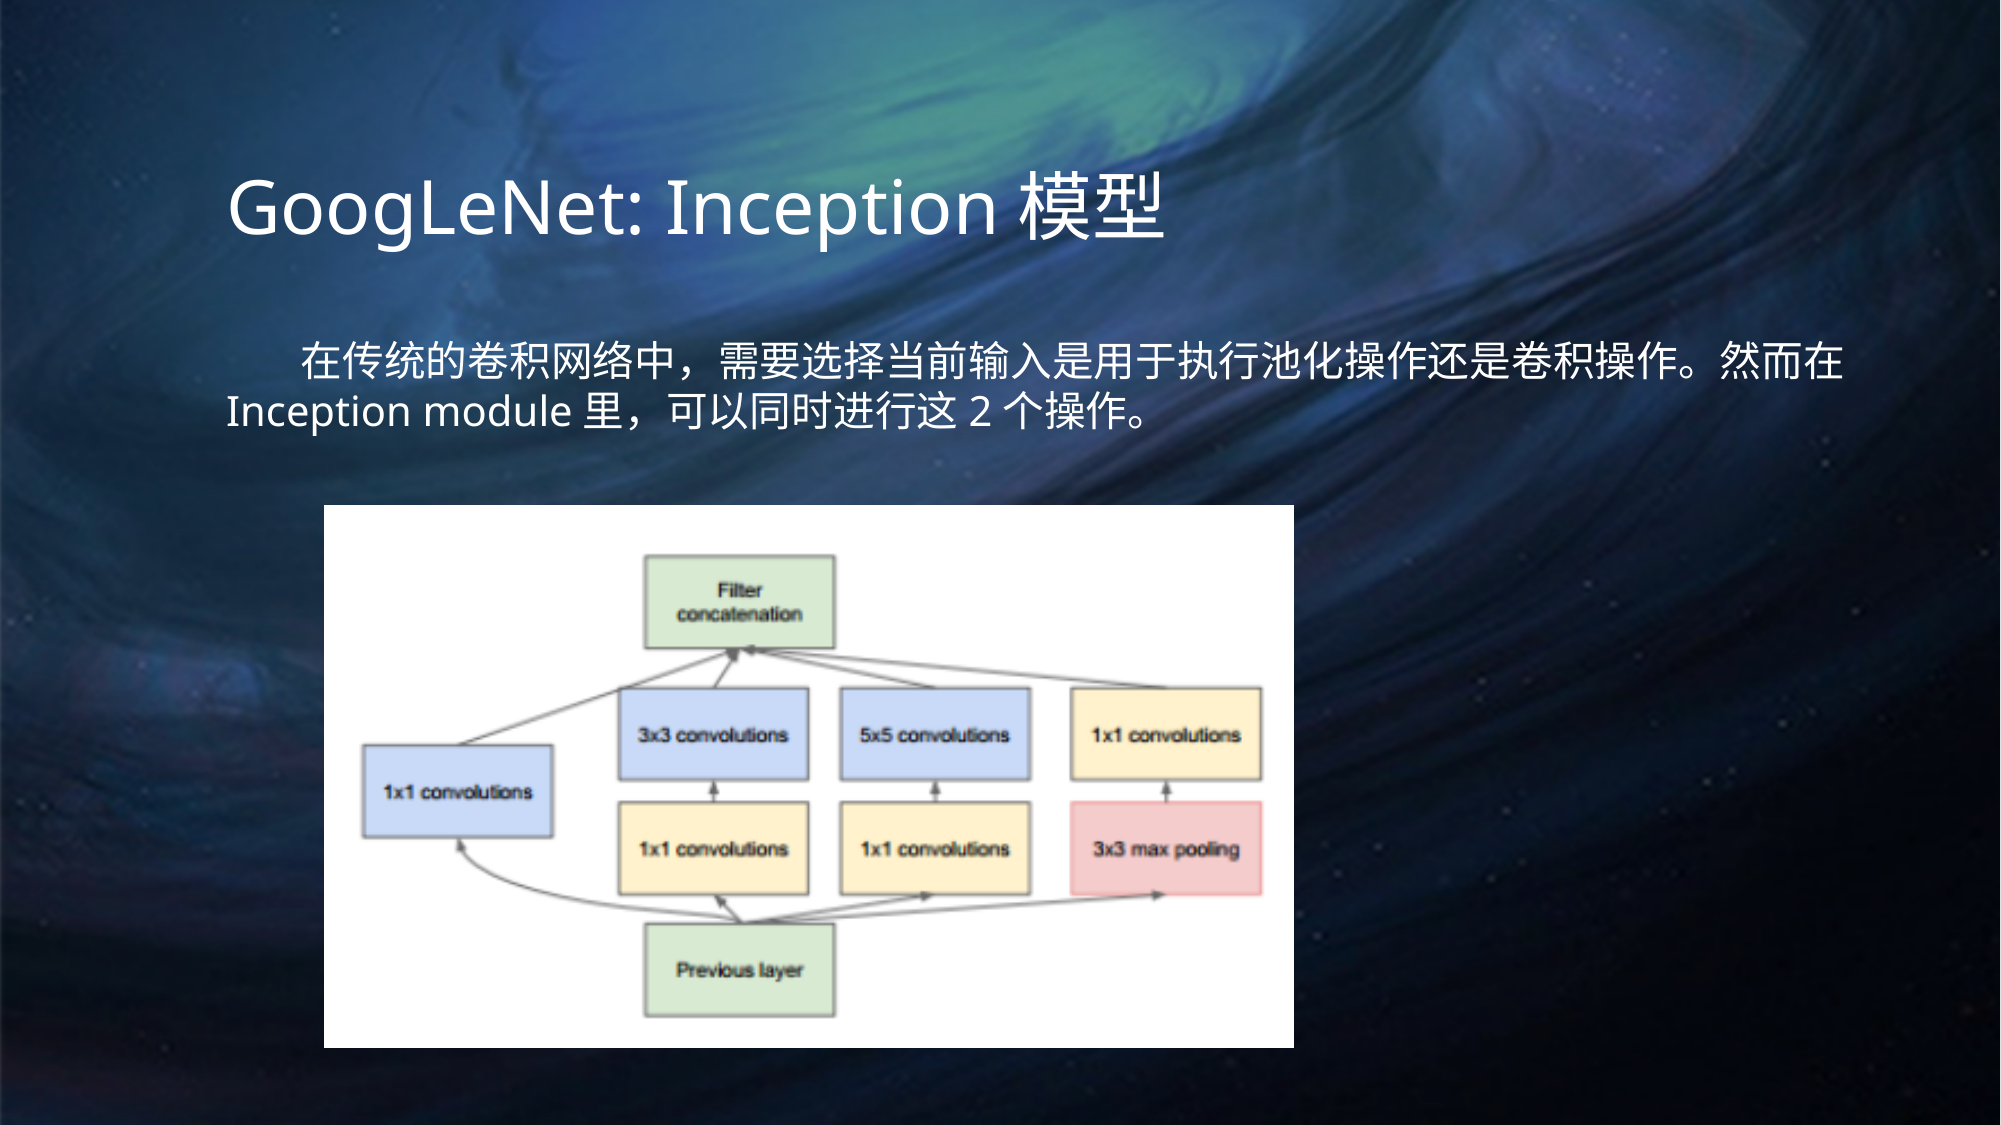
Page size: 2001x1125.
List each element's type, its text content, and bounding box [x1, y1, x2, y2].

text_box 在传统的卷积网络中，需要选择当前输入是用于执行池化操作还是卷积操作。然而在Inception module里，可以同时进行这2个操作。 [211, 326, 1940, 442]
picture [0, 0, 2001, 1125]
text_box GoogLeNet: Inception模型 [211, 152, 1677, 257]
